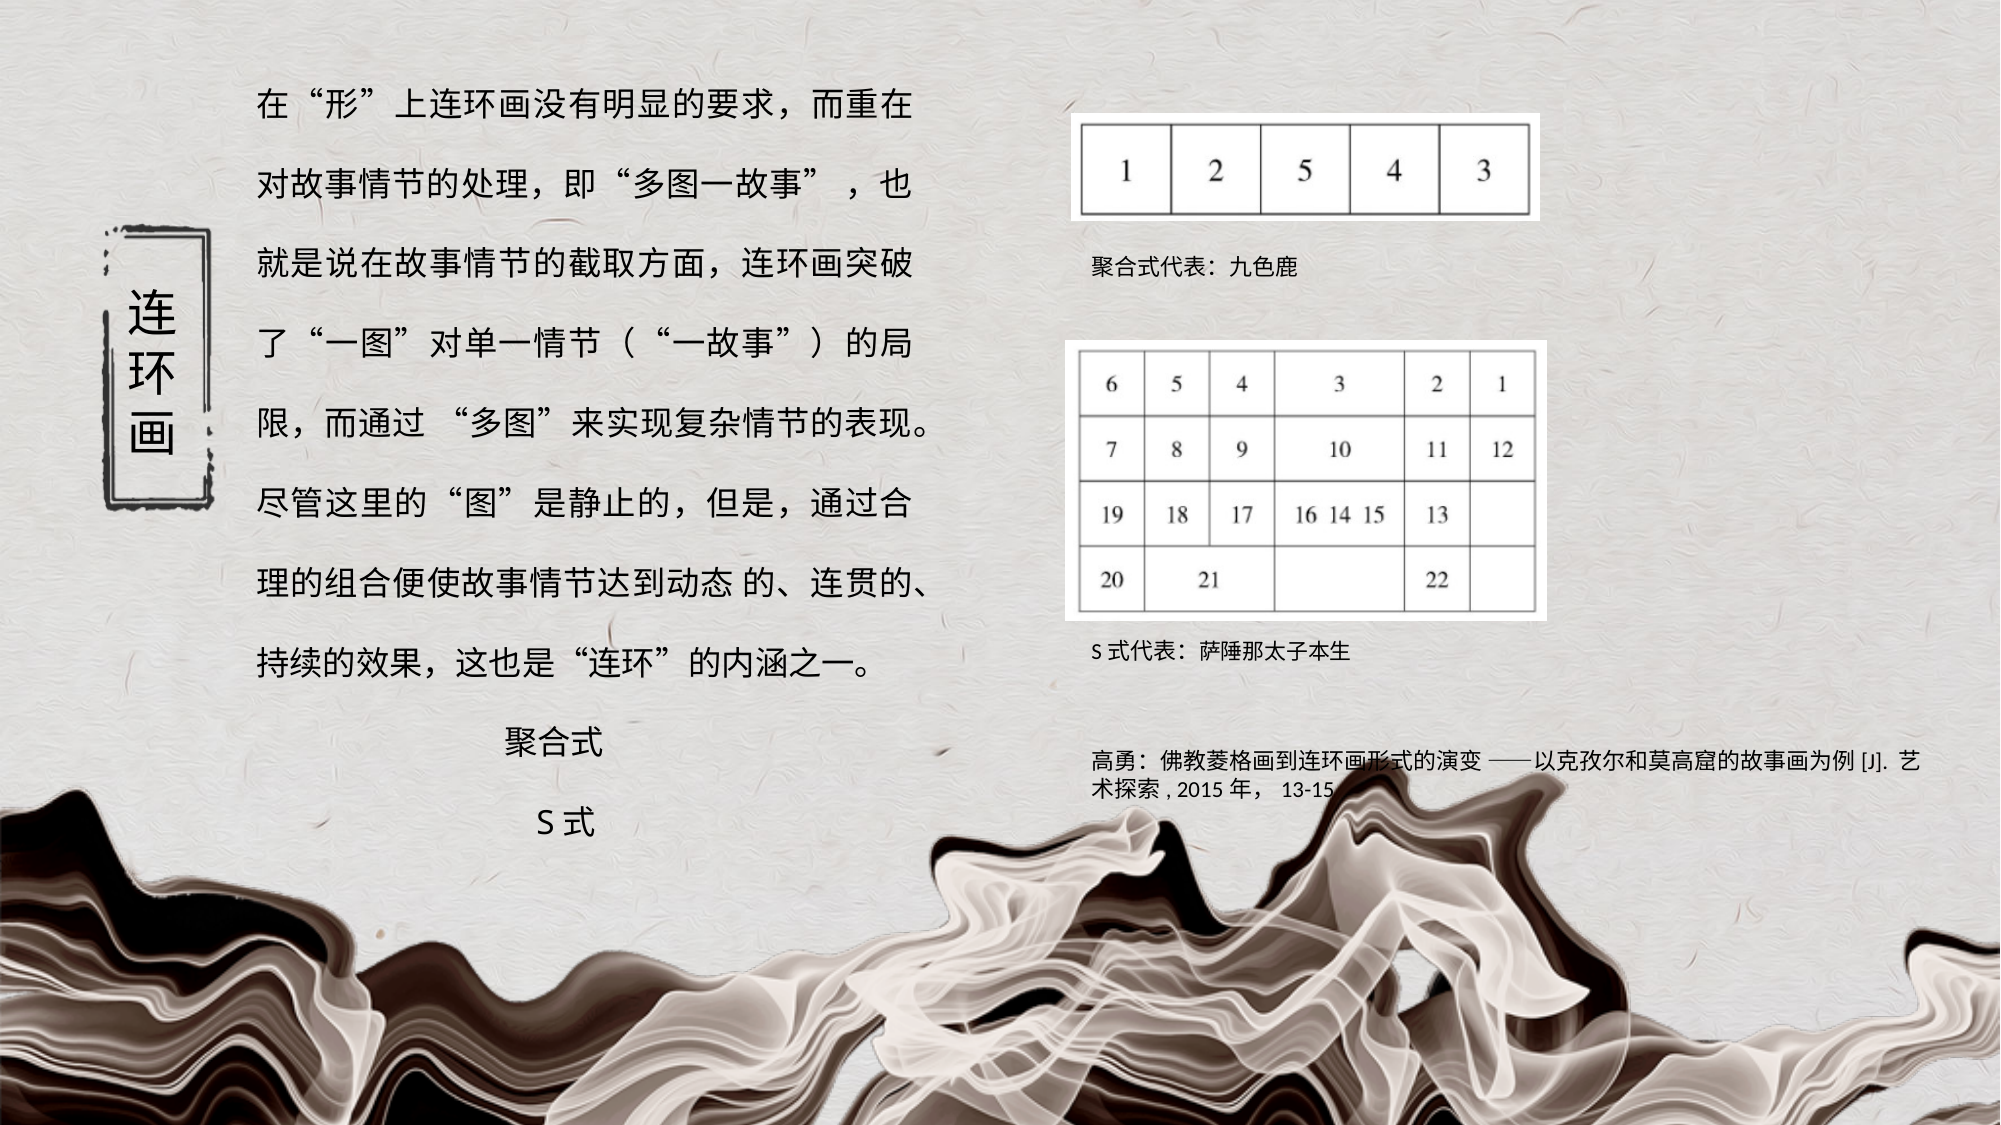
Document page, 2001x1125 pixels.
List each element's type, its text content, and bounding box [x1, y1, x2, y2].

picture [0, 0, 2001, 1125]
text_box 在“形”上连环画没有明显的要求，而重在对故事情节的处理，即“多图一故事” ，也就是说在故事情节的截取方面，连环画突破了“一图”对单一情节（“一故事”）的局限，而通过 “多图”来实现复杂情节的表现。尽管这里的“图”是静止的，但是，通过合理的组合便使故事情节达到动态 的、连贯的、持续的效果，这也是“连环”的内涵之一。 聚合式 S式 [241, 35, 929, 323]
text_box 聚合式代表：九色鹿 S式代表：萨陲那太子本生 高勇：佛教菱格画到连环画形式的演变 ——以克孜尔和莫高窟的故事画为例[J]. 艺术探索, 2015年，13-15 [1076, 245, 1960, 323]
